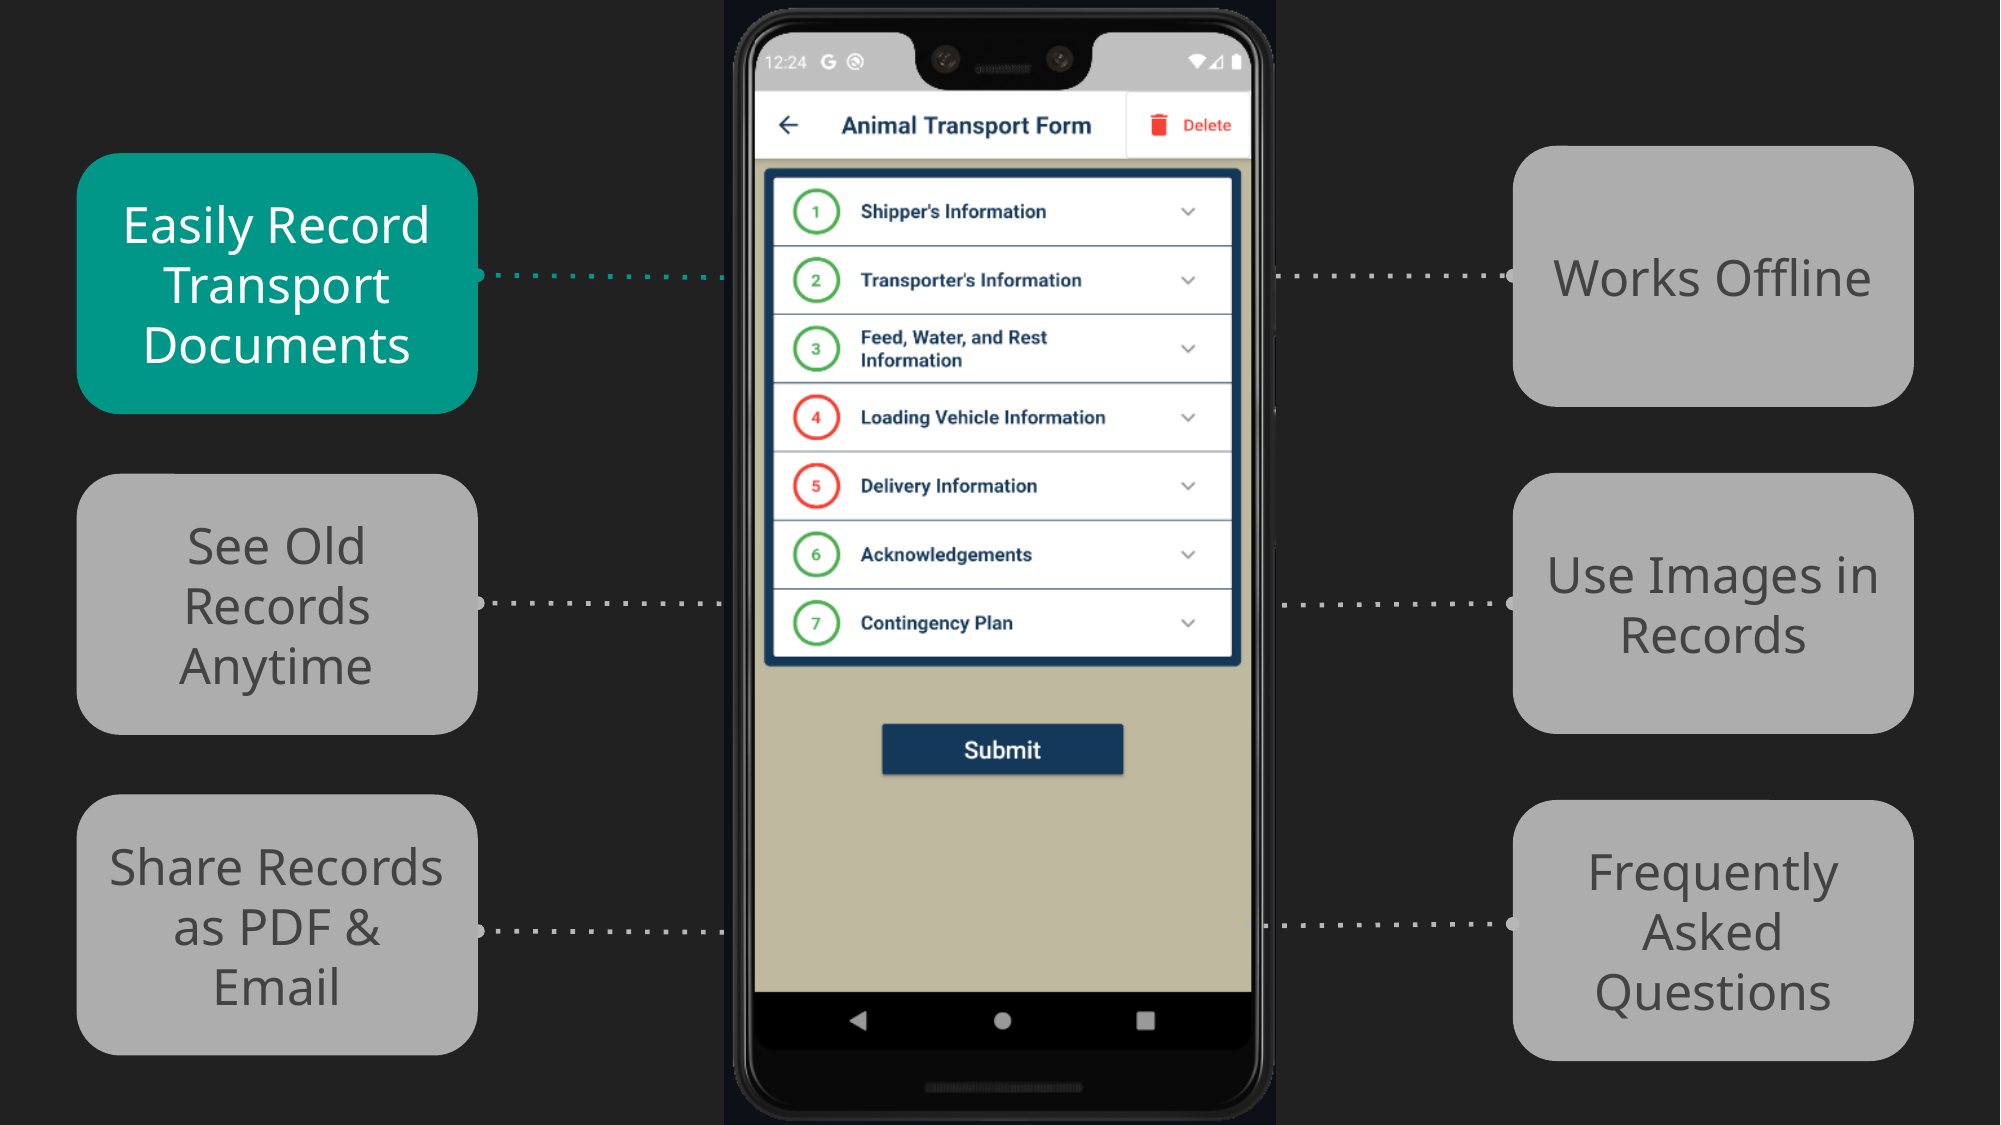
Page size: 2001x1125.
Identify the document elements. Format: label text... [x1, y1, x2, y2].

text_box See Old Records Anytime [76, 473, 478, 735]
text_box Works Offline [1512, 145, 1914, 407]
picture [724, 0, 1276, 1125]
text_box Use Images in Records [1512, 472, 1914, 734]
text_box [477, 274, 719, 278]
text_box Share Records as PDF & Email [76, 794, 478, 1056]
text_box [1244, 923, 1514, 927]
text_box Frequently Asked Questions [1512, 799, 1914, 1062]
text_box Easily Record Transport Documents [76, 153, 478, 415]
